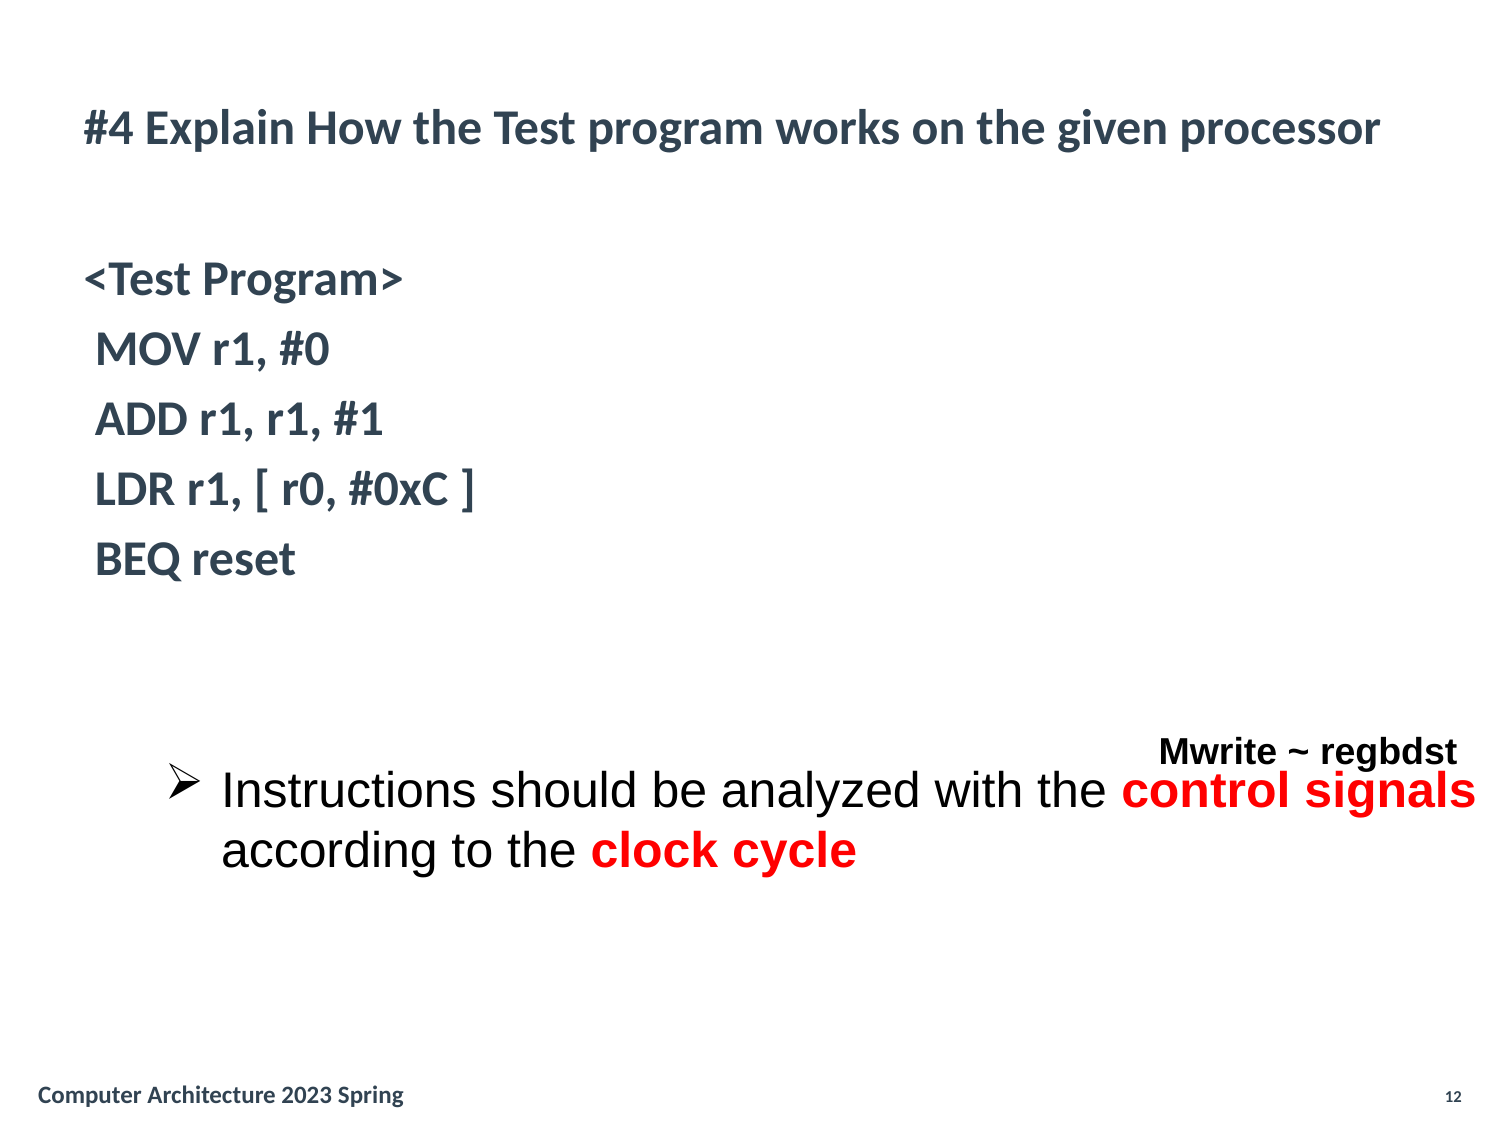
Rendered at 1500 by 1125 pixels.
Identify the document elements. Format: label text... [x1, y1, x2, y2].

list <Test Program> MOV r1, #0 ADD r1, r1, #1 LDR r1, [ r0, #0xC ] BEQ reset [68, 238, 1438, 567]
title #4 Explain How the Test program works on the given processor [68, 87, 1438, 163]
text_box Mwrite ~ regbdst [1124, 719, 1492, 780]
text_box Instructions should be analyzed with the control signals according to the clock cycle [149, 750, 1500, 885]
